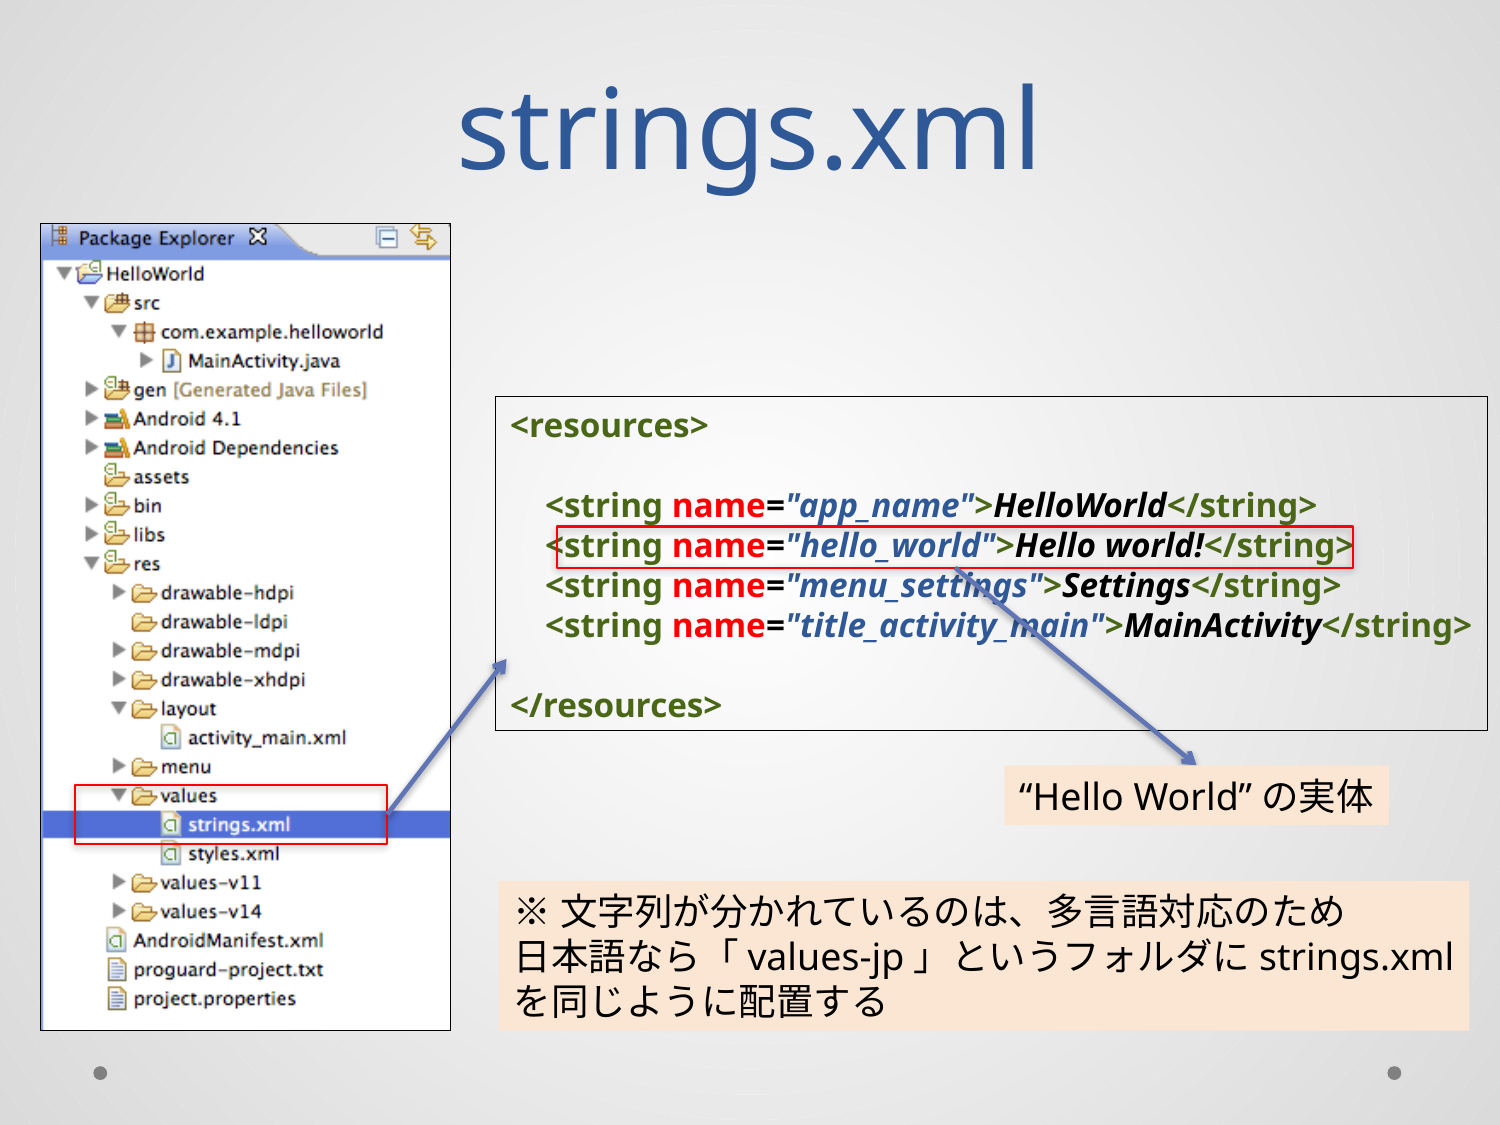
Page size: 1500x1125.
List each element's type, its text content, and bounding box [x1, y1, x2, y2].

text_box ※文字列が分かれているのは、多言語対応のため 日本語なら「values-jp」というフォルダにstrings.xml を同じように配置する [498, 880, 1470, 1031]
text_box <resources> <string name="app_name">HelloWorld</string> <string name="hello_world">Hello world!</string> <string name="menu_settings">Settings</string> <string name="title_activity_main">MainActivity</string> </resources> [495, 396, 1488, 731]
text_box “Hello World”の実体 [1004, 765, 1389, 826]
text_box [556, 526, 1354, 569]
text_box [387, 658, 507, 815]
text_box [955, 567, 1197, 766]
picture [39, 223, 451, 1031]
title strings.xml [75, 0, 1425, 263]
